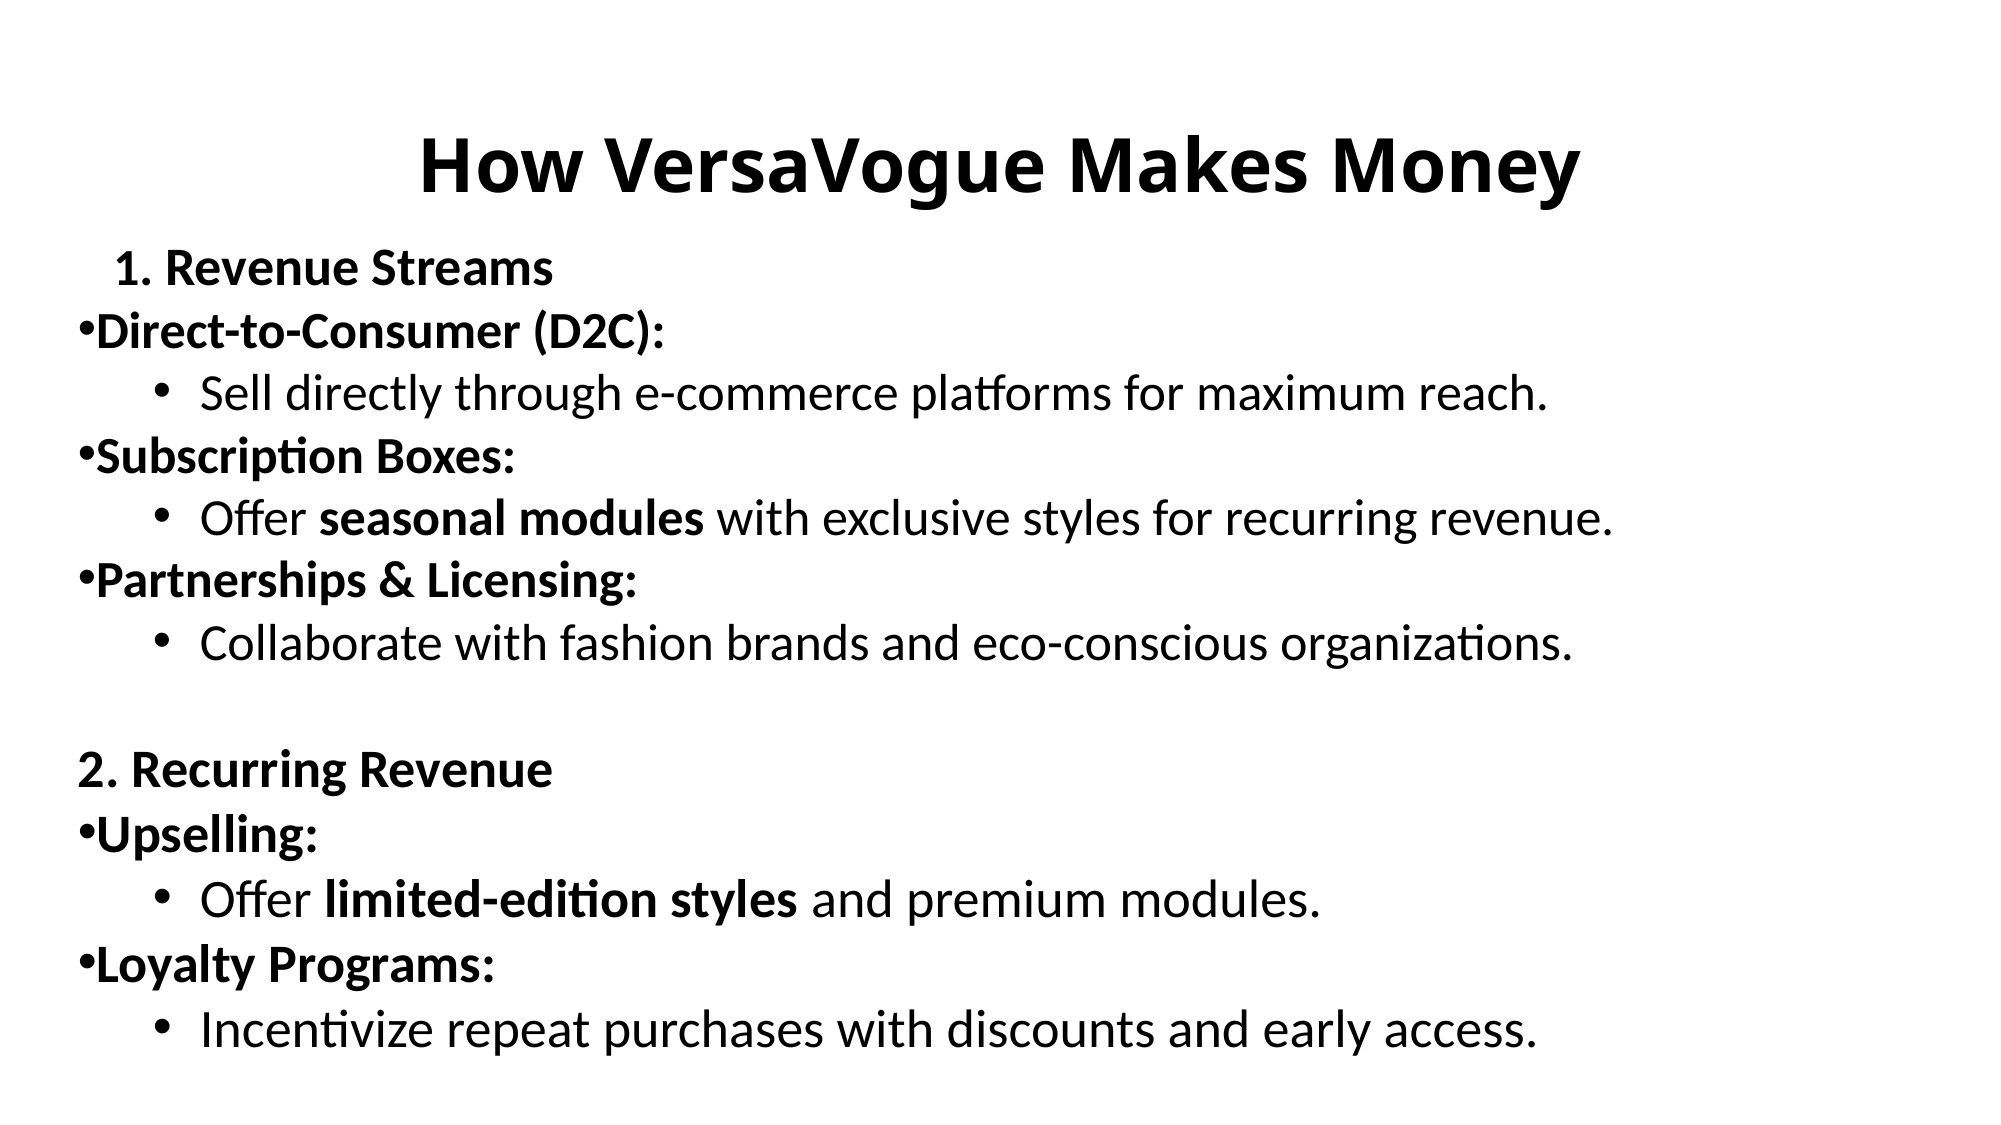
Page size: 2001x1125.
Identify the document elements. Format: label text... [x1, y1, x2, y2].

title How VersaVogue Makes Money [137, 59, 1863, 223]
text_box 1. Revenue Streams Direct-to-Consumer (D2C): Sell directly through e-commerce platforms for maximum reach. Subscription Boxes: Offer seasonal modules with exclusive styles for recurring revenue. Partnerships & Licensing: Collaborate with fashion brands and eco-conscious organizations. 2. Recurring Revenue Upselling: Offer limited-edition styles and premium modules. Loyalty Programs: Incentivize repeat purchases with discounts and early access. [63, 223, 1943, 1066]
